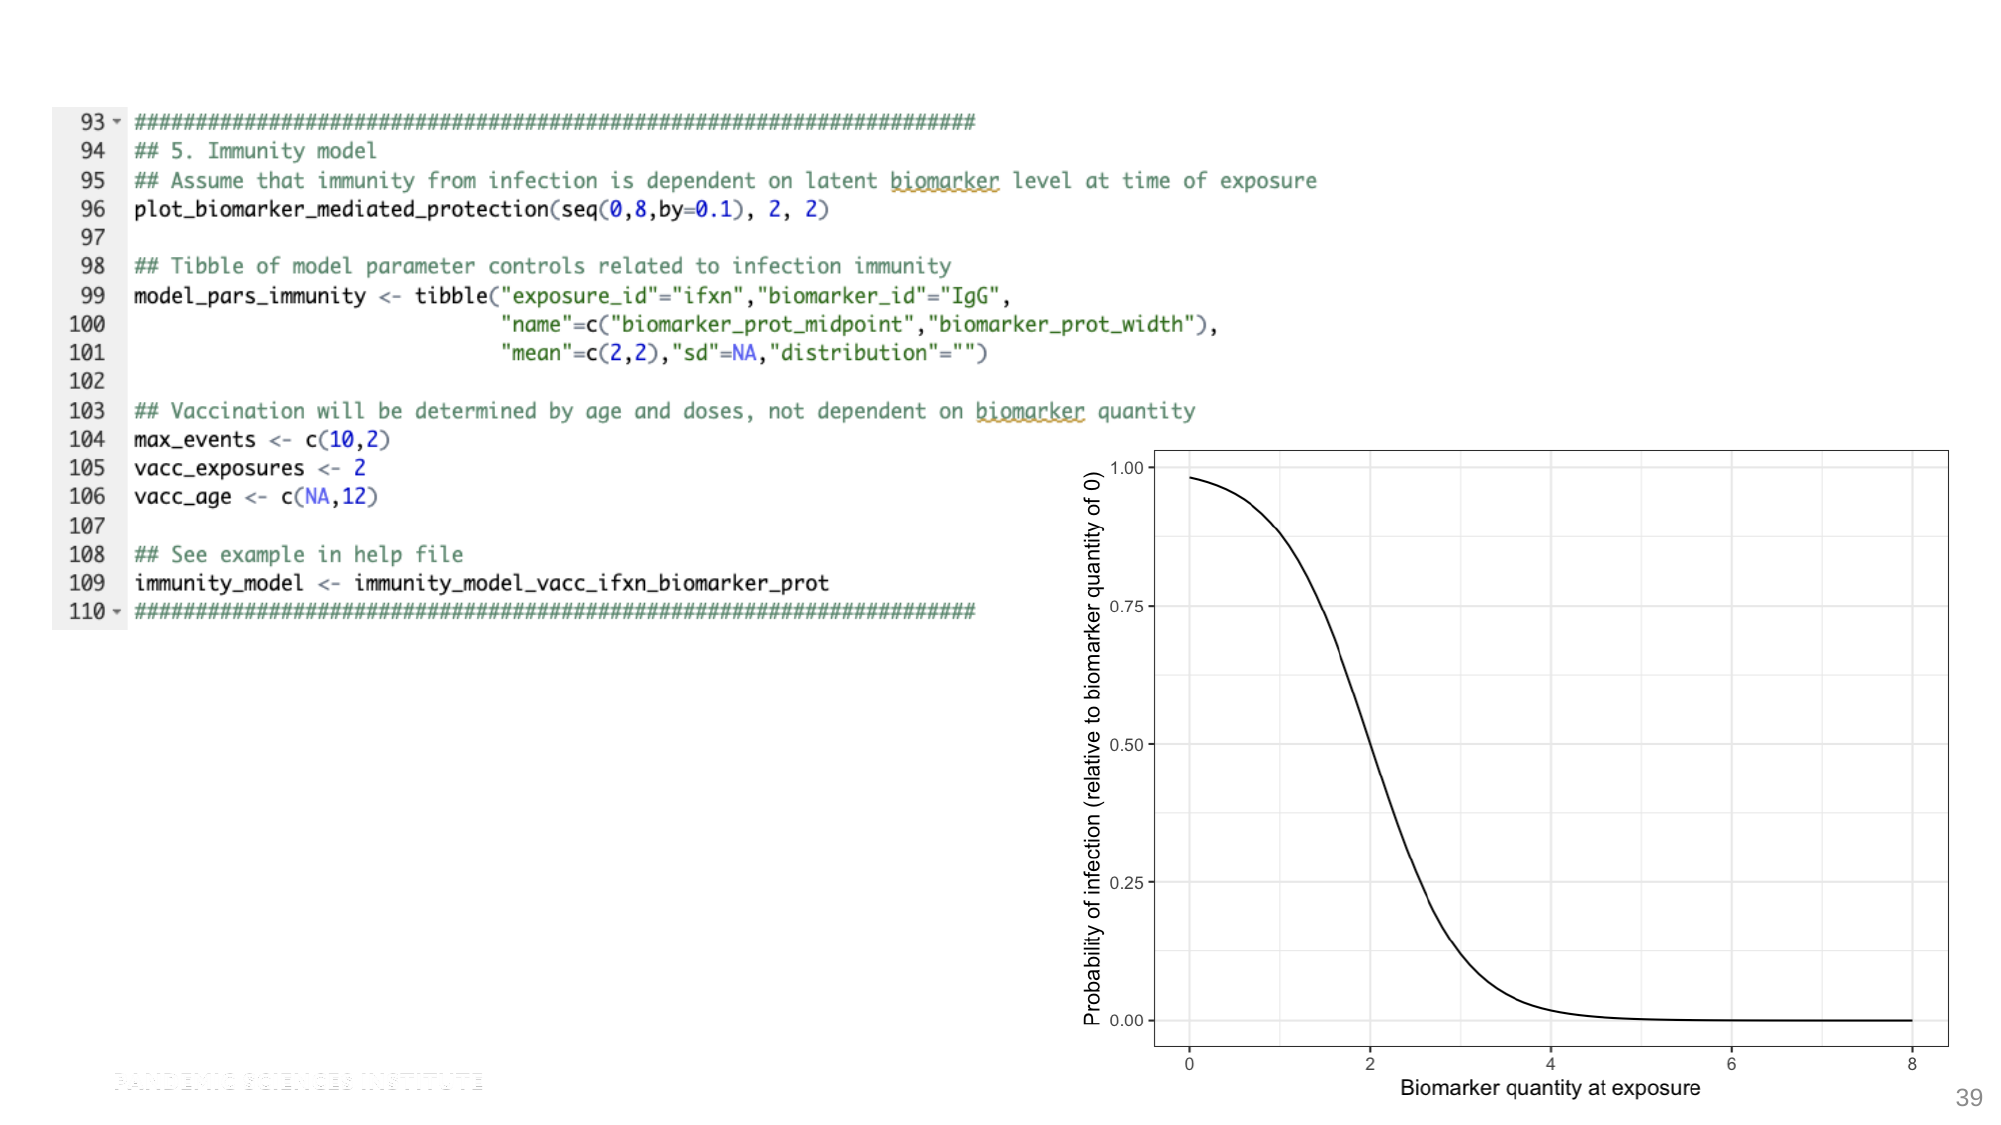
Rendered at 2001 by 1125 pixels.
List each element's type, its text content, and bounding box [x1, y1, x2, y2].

picture [52, 106, 1956, 1106]
picture [96, 1056, 497, 1106]
slide_number 39 [1548, 1066, 1999, 1125]
